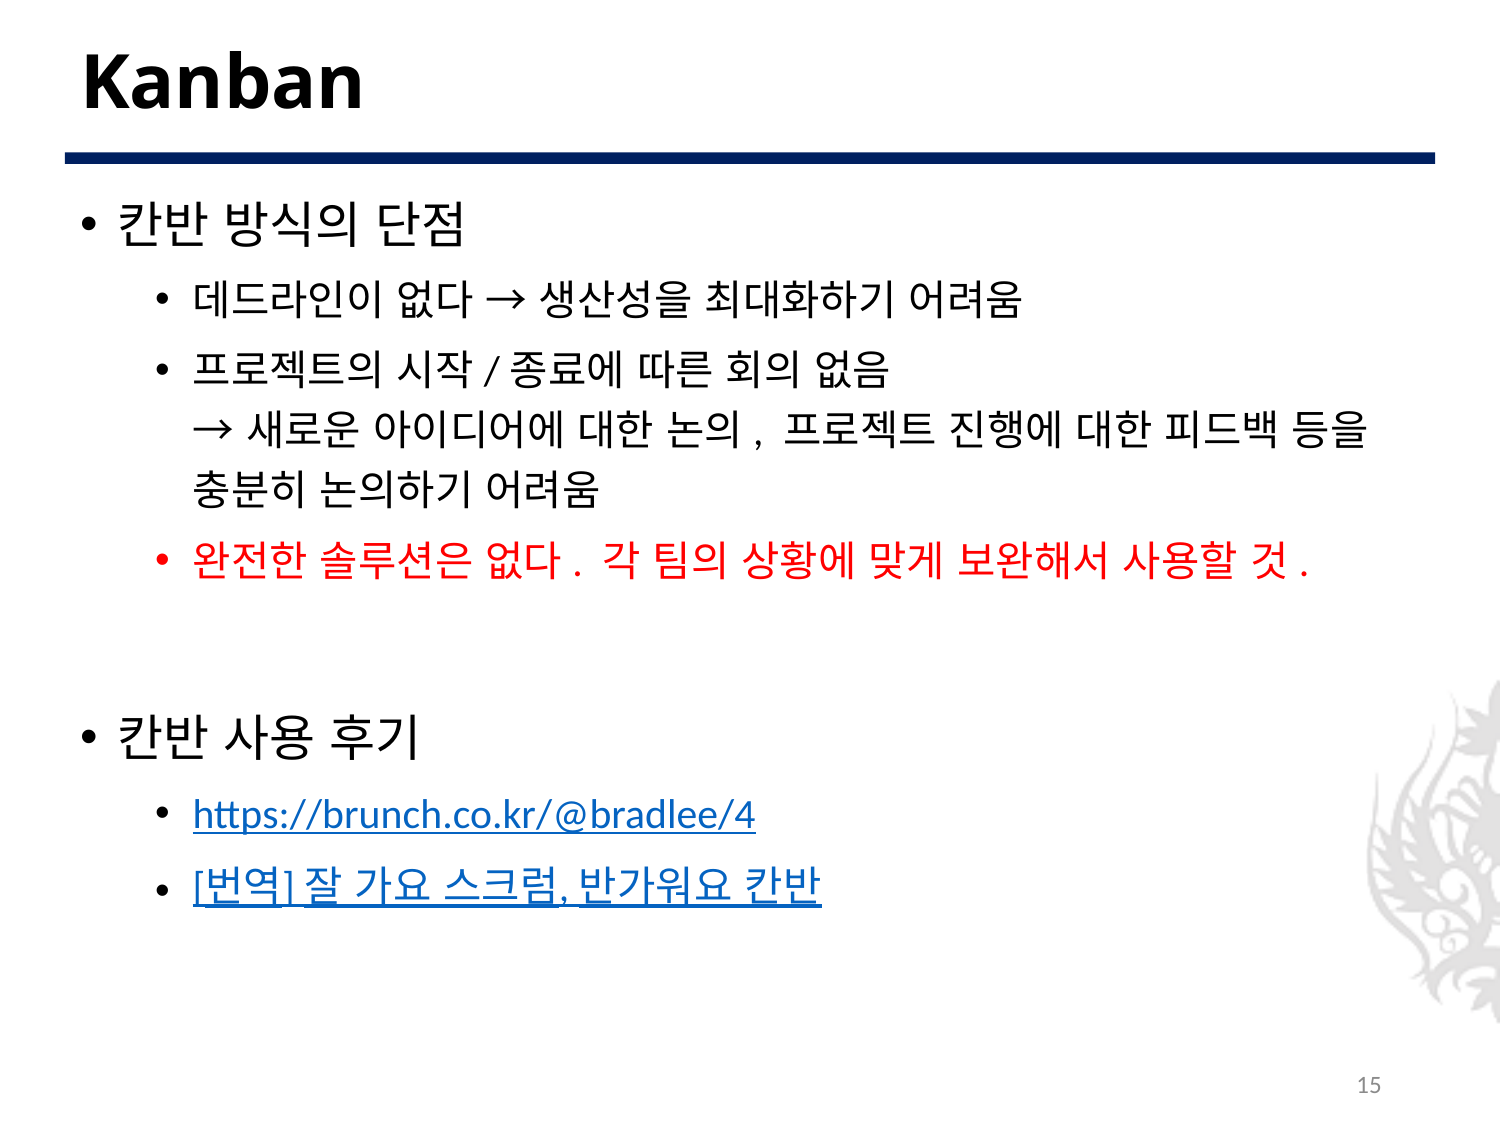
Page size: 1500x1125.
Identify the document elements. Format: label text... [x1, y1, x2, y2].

title Kanban [64, 26, 1436, 143]
list 칸반 방식의 단점 데드라인이 없다 → 생산성을 최대화하기 어려움 프로젝트의 시작/종료에 따른 회의 없음 → 새로운 아이디어에 대한 논의, 프로젝트 진행에 대한 피드백 등을 충분히 논의하기 어려움 완전한 솔루션은 없다. 각 팀의 상황에 맞게 보완해서 사용할 것. 칸반 사용 후기 https://brunch.co.kr/@bradlee/4 [번역] 잘 가요 스크럼, 반가워요 칸반 [64, 173, 1436, 1039]
slide_number 15 [1059, 1057, 1397, 1111]
